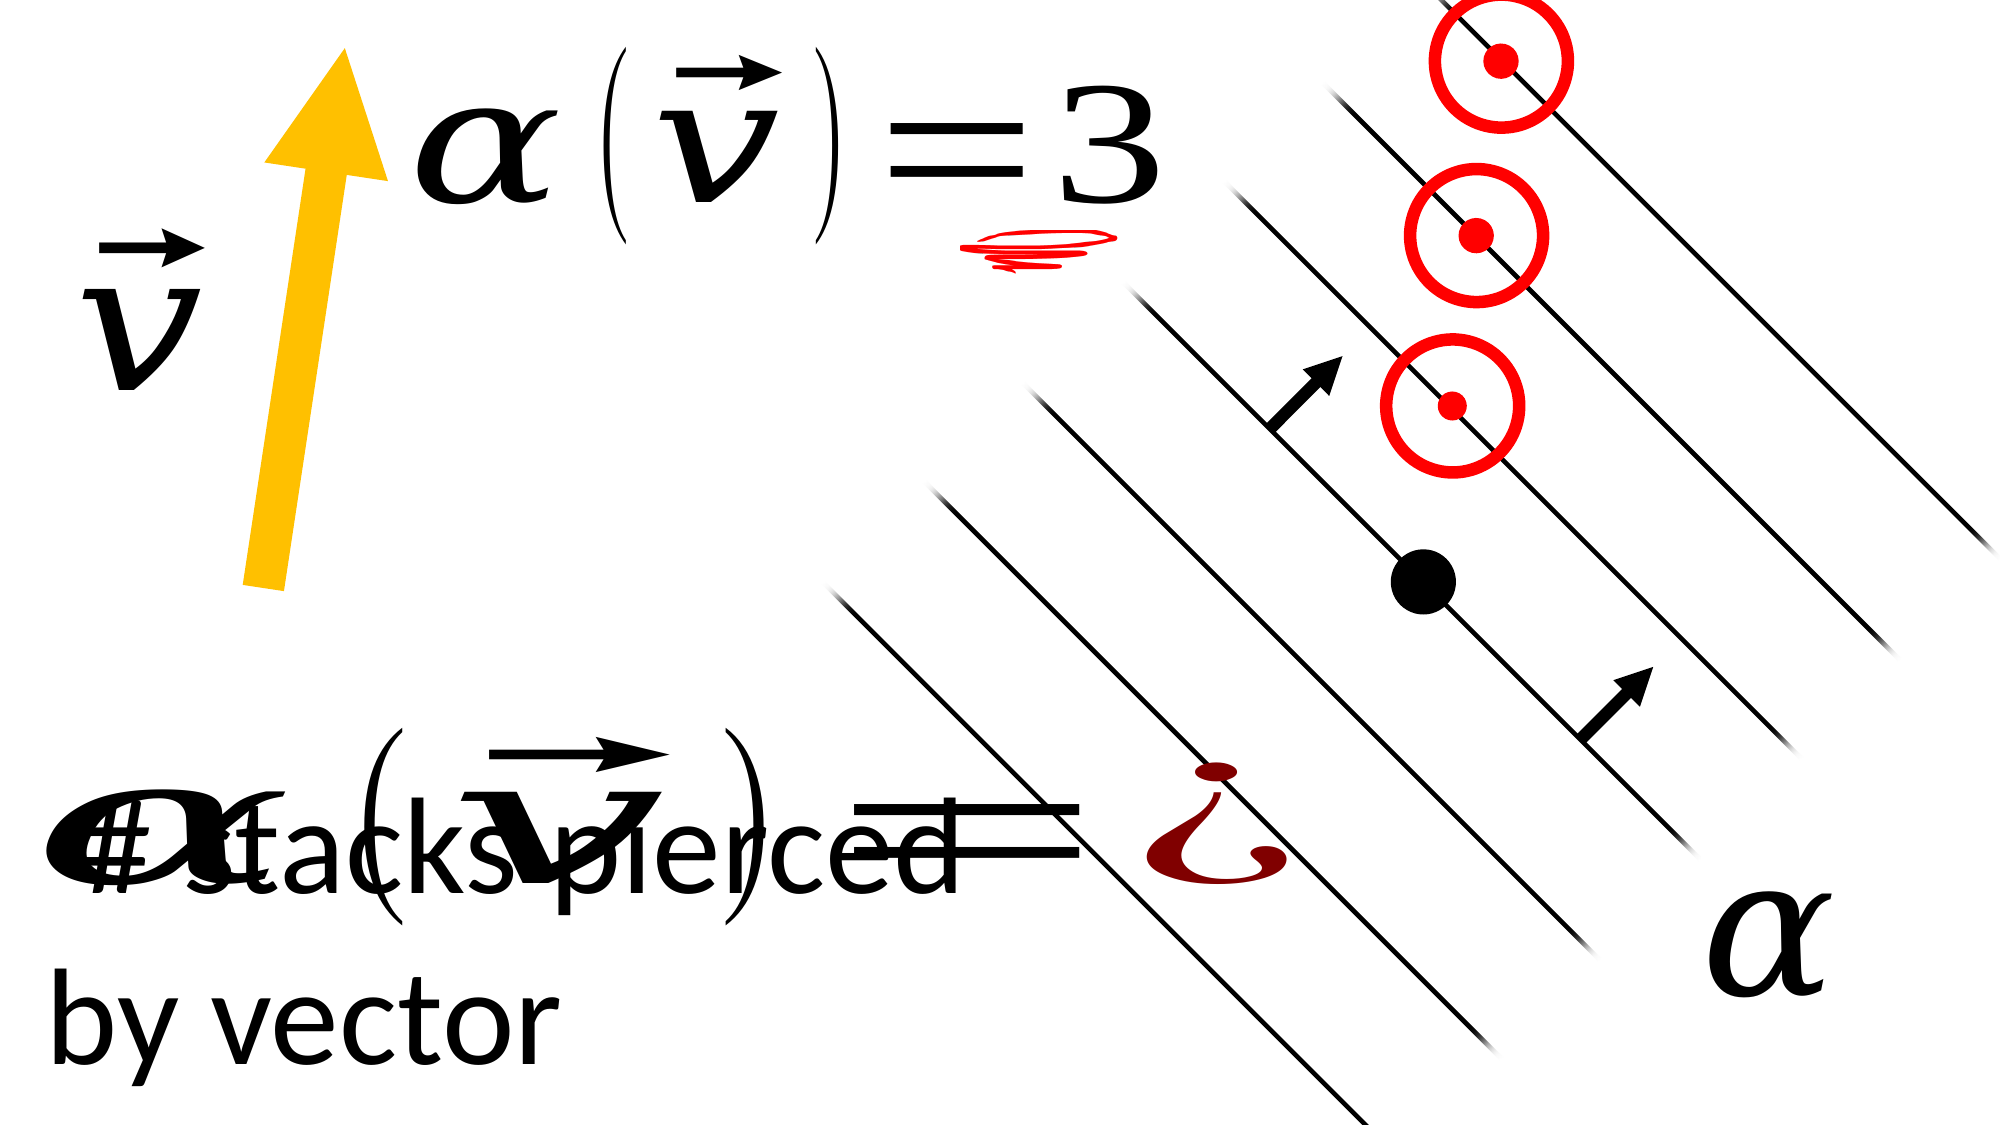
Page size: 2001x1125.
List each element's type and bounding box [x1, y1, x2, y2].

text_box [1410, 168, 1544, 302]
text_box [1434, 0, 1568, 128]
text_box [74, 48, 345, 588]
text_box [1386, 339, 1520, 473]
text_box [857, 0, 2000, 1125]
